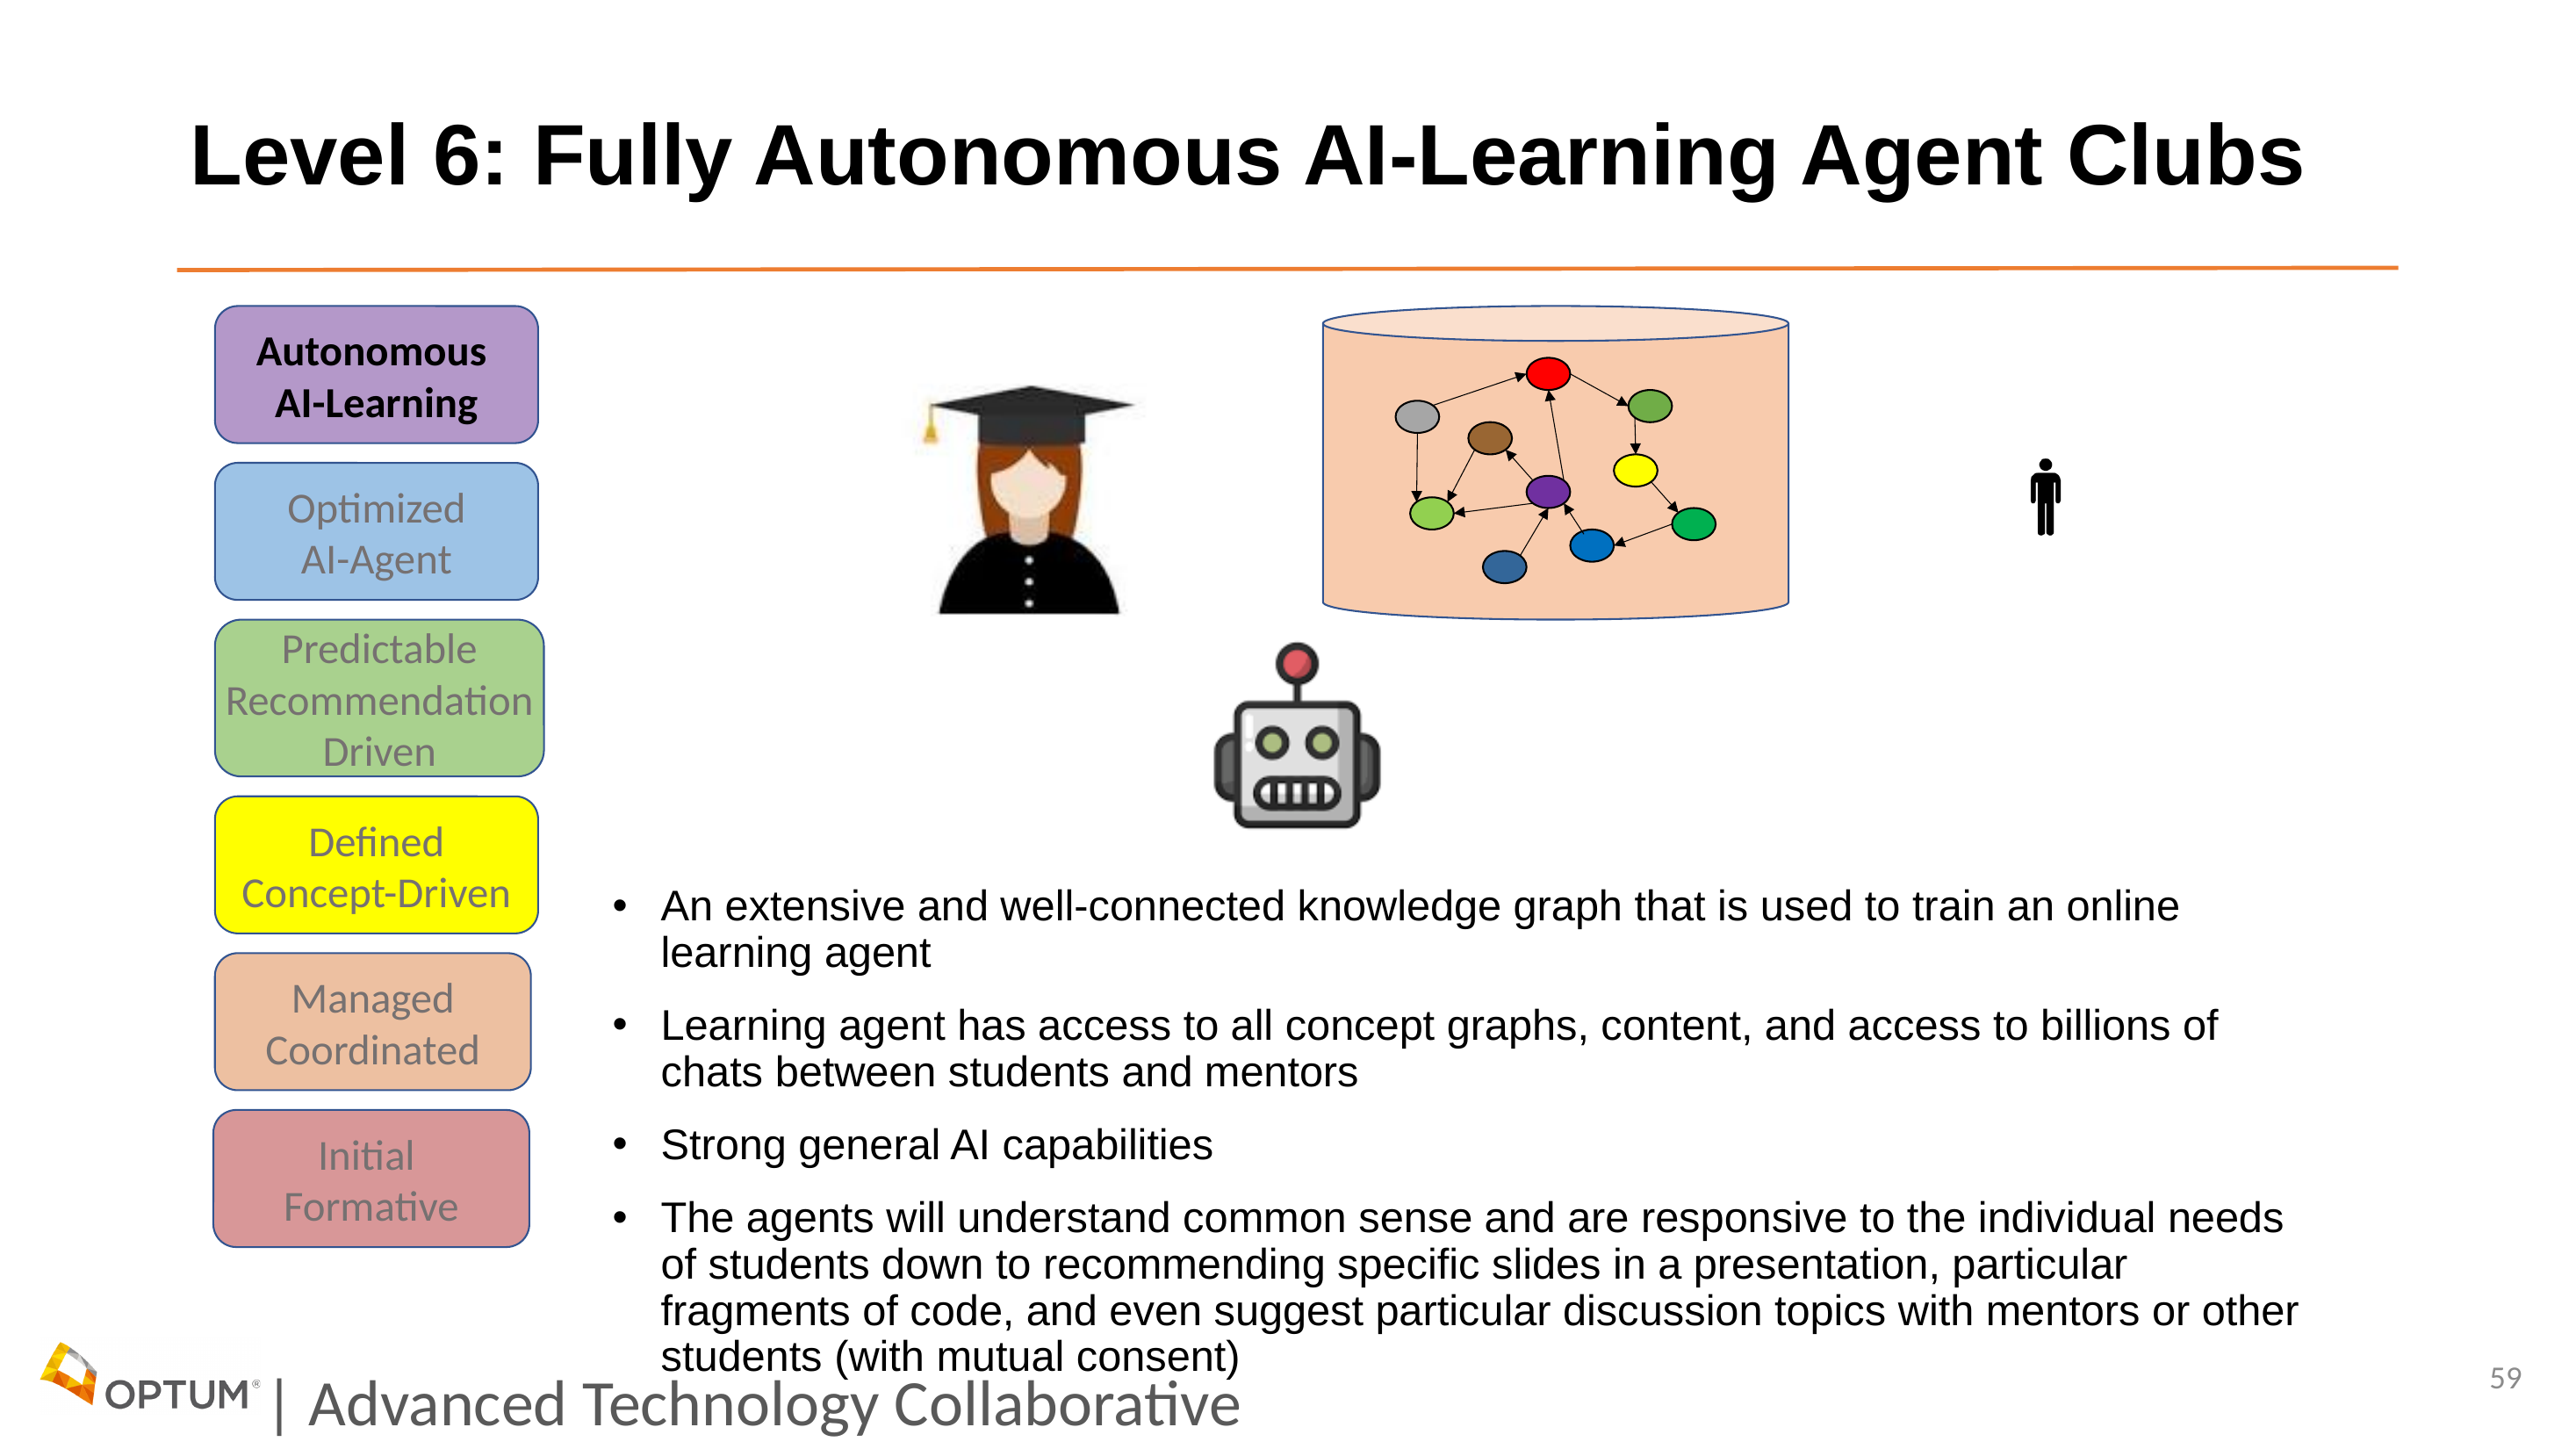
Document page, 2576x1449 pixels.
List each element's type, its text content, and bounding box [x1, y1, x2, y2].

list An extensive and well-connected knowledge graph that is used to train an online learning agent Learning agent has access to all concept graphs, content, and access to billions of chats between students and mentors Strong general AI capabilities The agents will understand common sense and are responsive to the individual needs of students down to recommending specific slides in a presentation, particular fragments of code, and even suggest particular discussion topics with mentors or other students (with mutual consent) [599, 877, 2323, 1388]
picture [878, 349, 1182, 652]
title Level 6: Fully Autonomous AI-Learning Agent Clubs [176, 76, 2399, 236]
text_box [1321, 305, 1790, 621]
picture [1211, 638, 1394, 849]
picture [2004, 452, 2087, 541]
slide_number 59 [1955, 1337, 2536, 1415]
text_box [1395, 357, 1716, 583]
picture [40, 1337, 261, 1415]
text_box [213, 306, 544, 1247]
